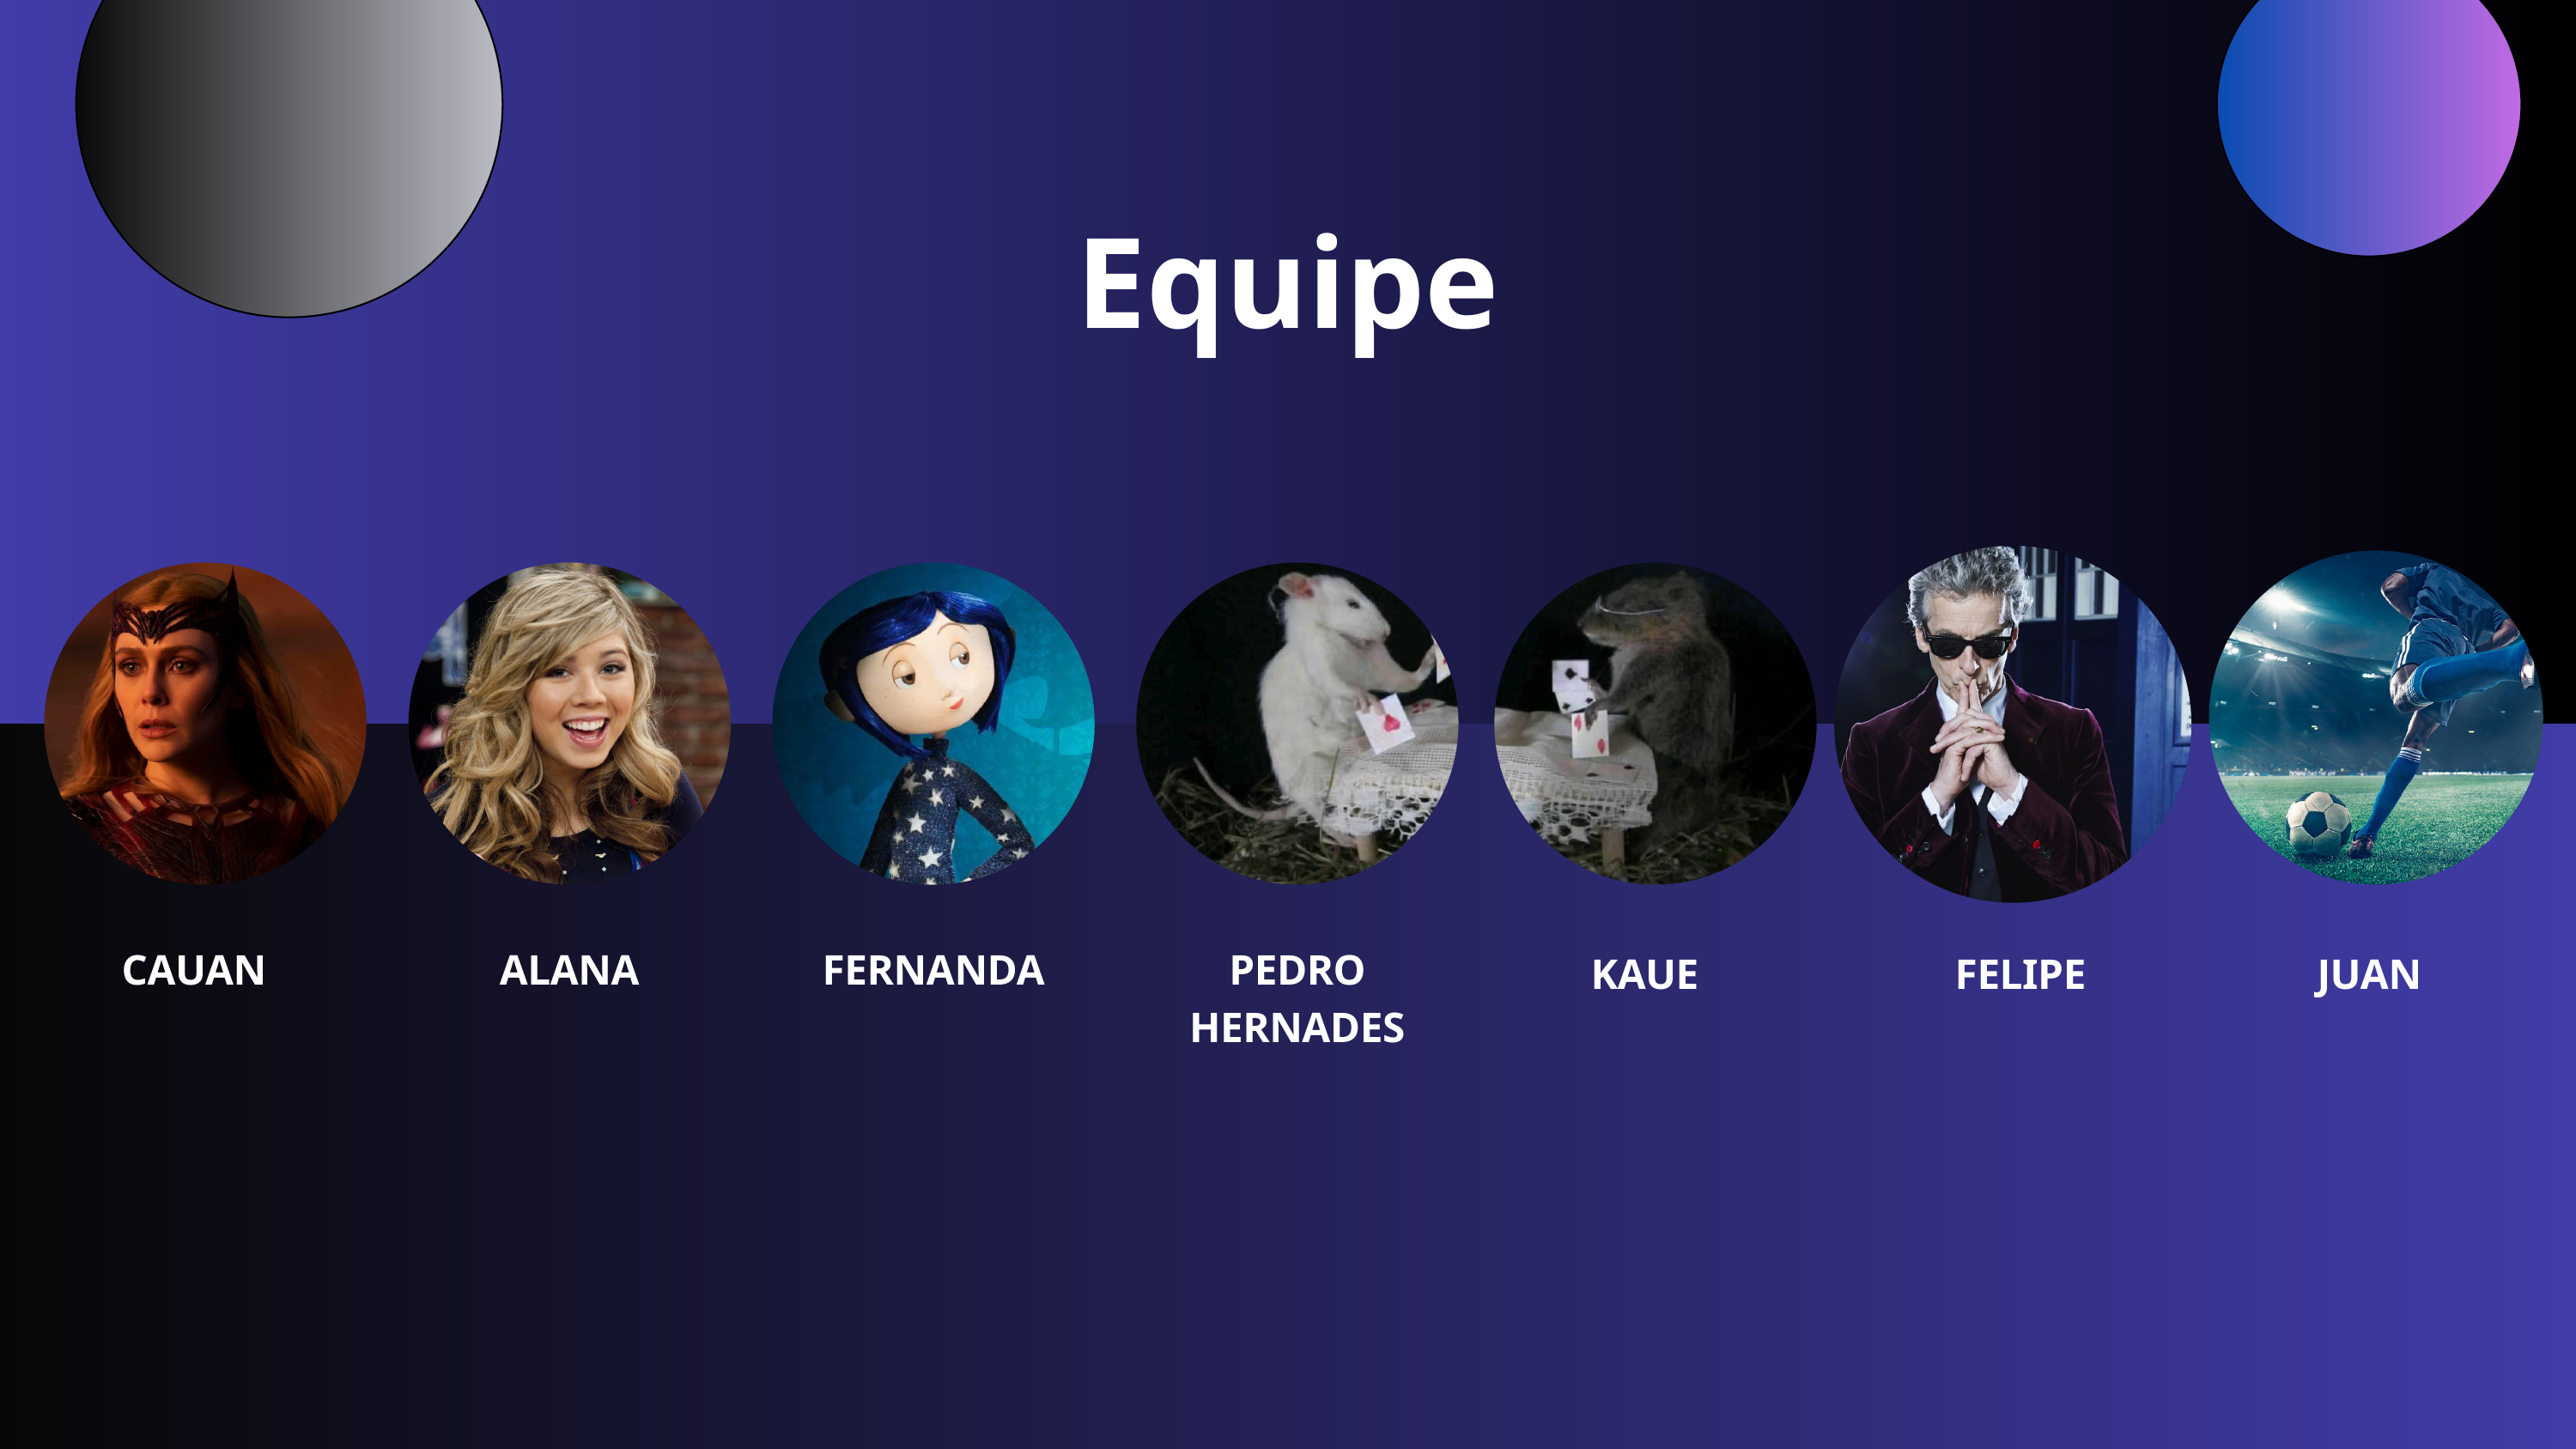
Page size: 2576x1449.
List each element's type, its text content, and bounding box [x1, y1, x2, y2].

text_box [0, 724, 2576, 1449]
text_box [1494, 562, 1817, 885]
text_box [44, 562, 367, 885]
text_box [2208, 550, 2543, 885]
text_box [772, 562, 1096, 885]
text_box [1135, 562, 1459, 885]
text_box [2216, 0, 2522, 257]
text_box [408, 562, 732, 885]
text_box Equipe [702, 227, 1874, 354]
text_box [76, 0, 503, 318]
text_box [1833, 545, 2192, 903]
